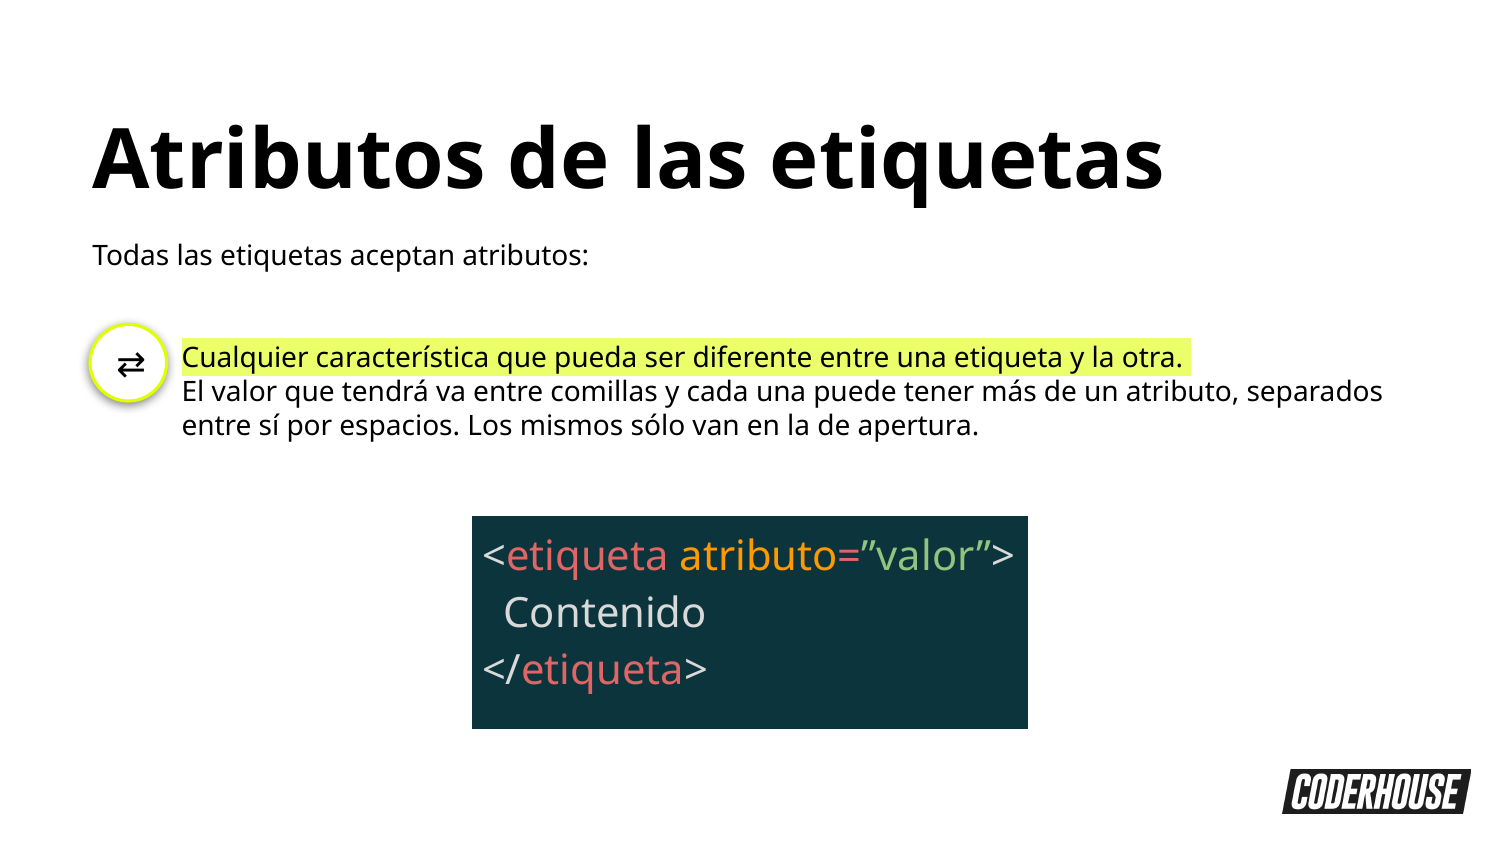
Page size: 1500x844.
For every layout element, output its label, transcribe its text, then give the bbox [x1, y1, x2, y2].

text_box ⇄ [89, 324, 167, 402]
picture [1281, 769, 1471, 814]
text_box Cualquier característica que pueda ser diferente entre una etiqueta y la otra. El valor que tendrá va entre comillas y cada una puede tener más de un atributo, separados entre sí por espacios. Los mismos sólo van en la de apertura. [166, 324, 1418, 490]
text_box Atributos de las etiquetas [77, 101, 1414, 222]
text_box Todas las etiquetas aceptan atributos: [77, 222, 889, 287]
table_header <etiqueta atributo=”valor”> Contenido </etiqueta> [472, 516, 1028, 729]
